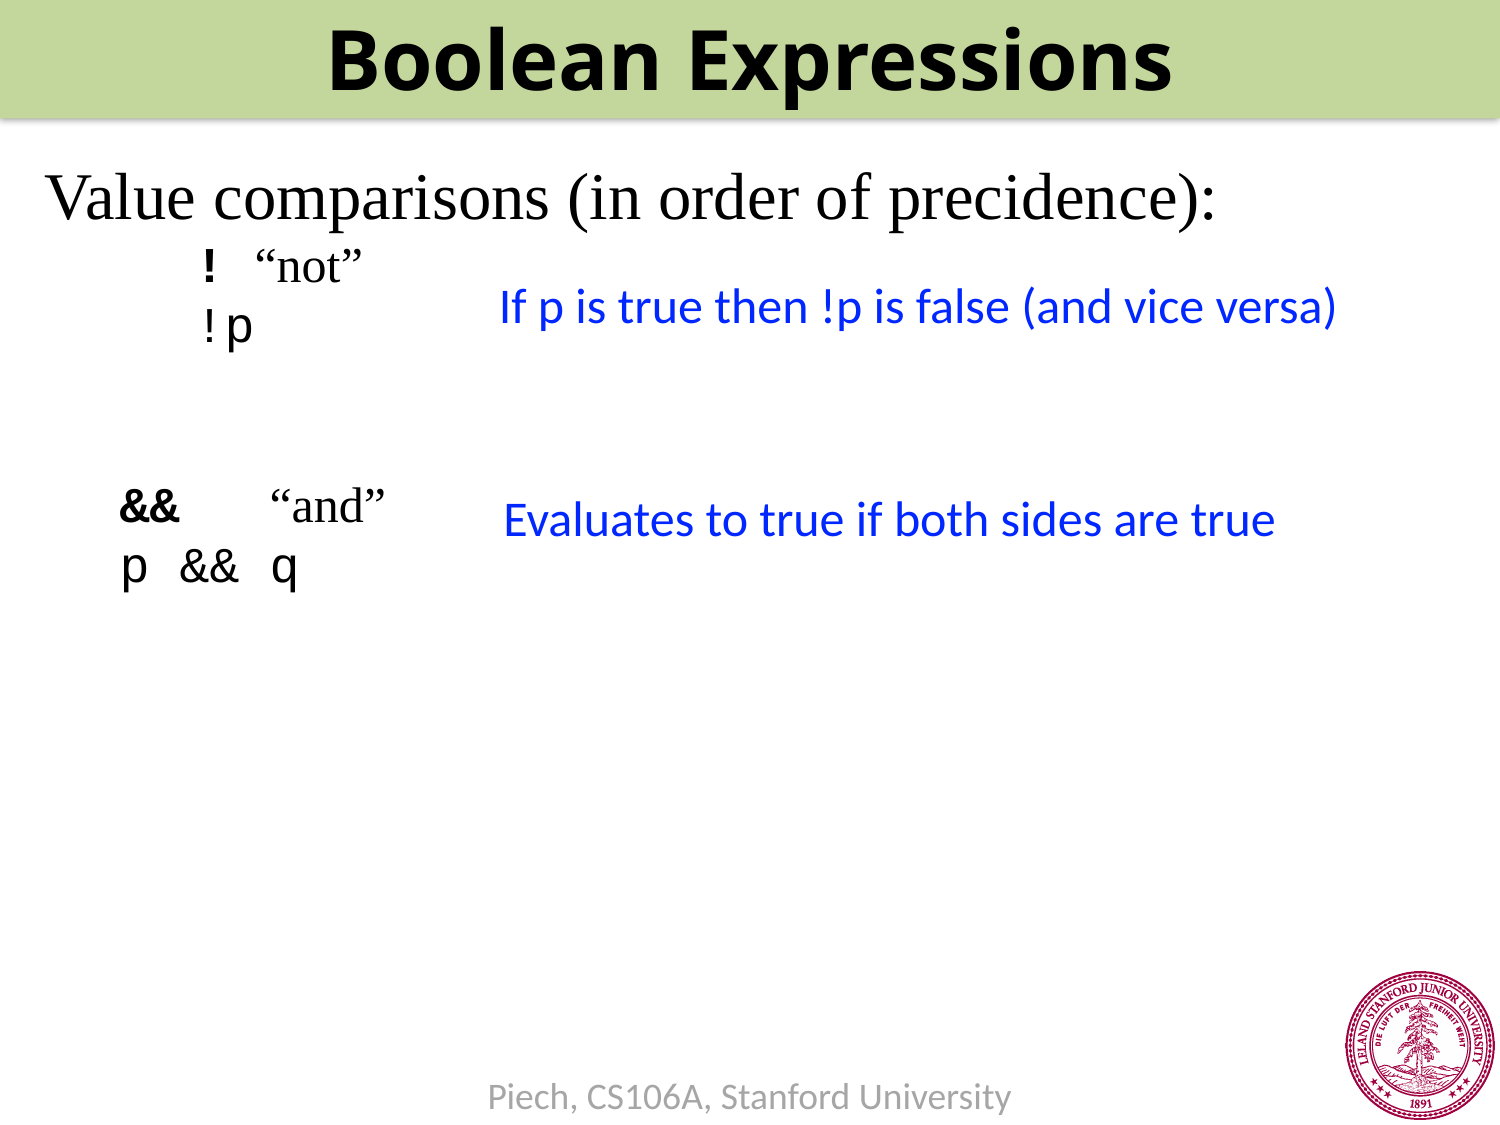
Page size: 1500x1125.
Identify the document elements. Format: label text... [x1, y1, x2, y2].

text_box Evaluates to true if both sides are true [488, 478, 1292, 554]
text_box If p is true then !p is false (and vice versa) [484, 265, 1354, 341]
picture [1345, 971, 1495, 1120]
list Value comparisons (in order of precidence): ! “not” !p && “and” p && q [29, 129, 1429, 912]
text_box Boolean Expressions [0, 0, 1500, 122]
